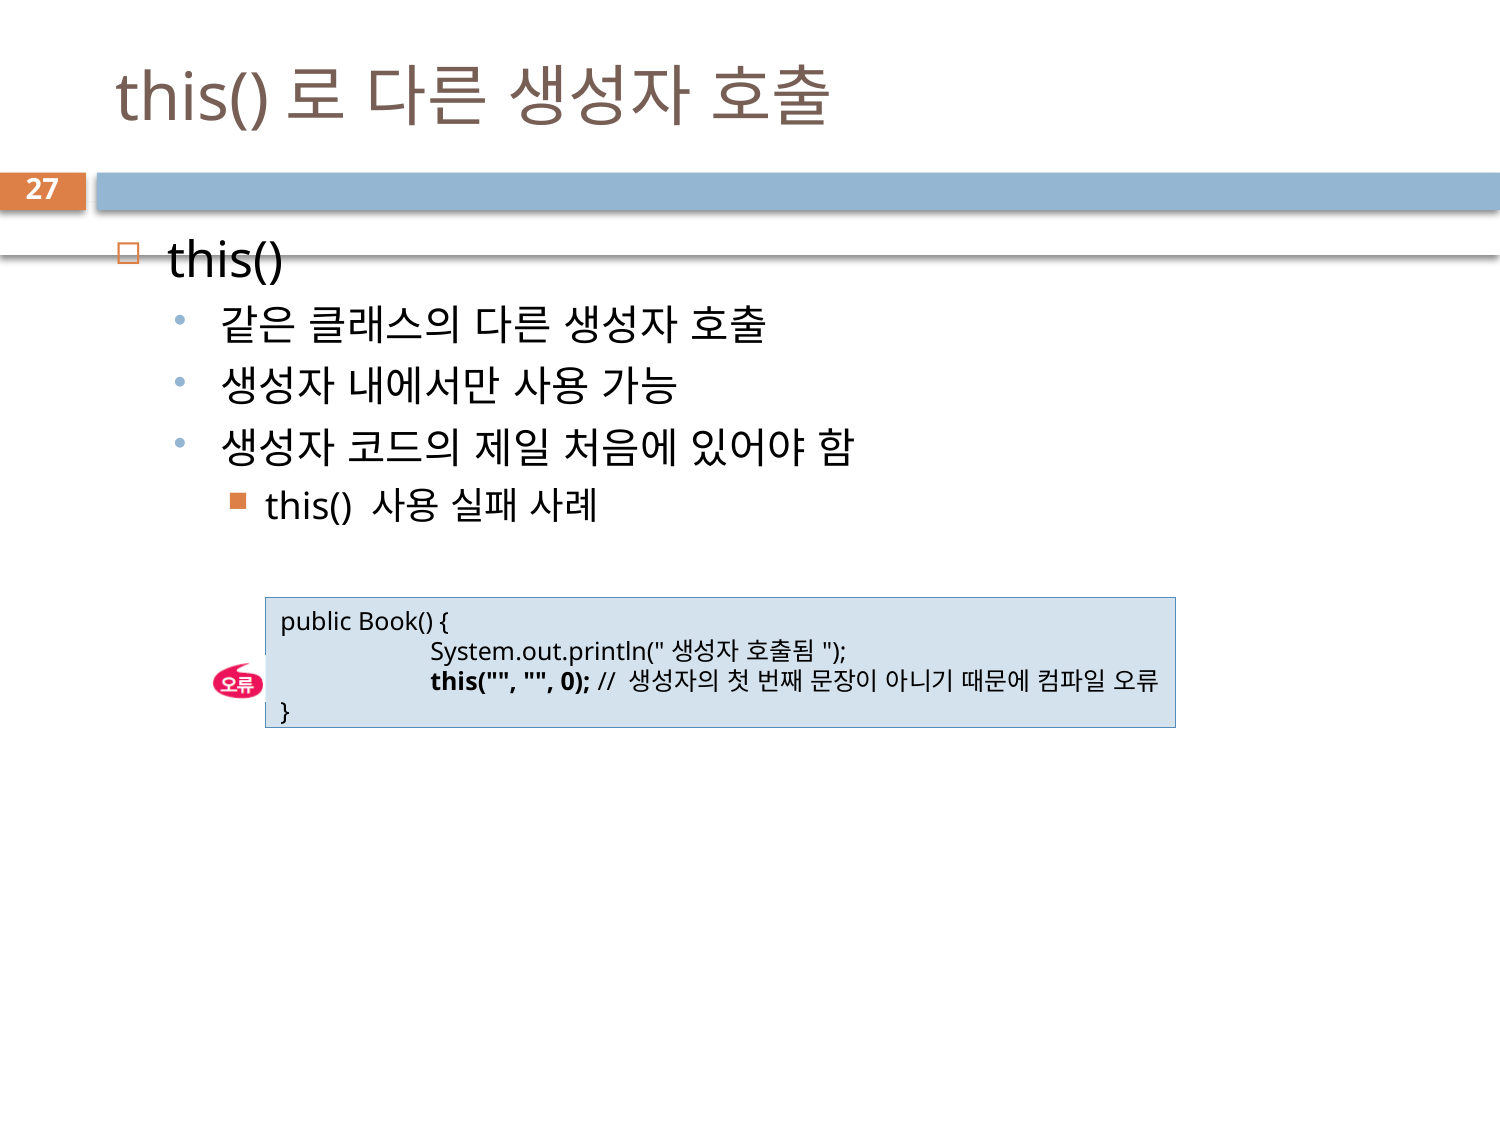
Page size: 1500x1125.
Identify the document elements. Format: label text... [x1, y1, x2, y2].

text_box public Book() { System.out.println("생성자 호출됨"); this("", "", 0); // 생성자의 첫 번째 문장이 아니기 때문에 컴파일 오류 } [265, 597, 1176, 728]
list this() 같은 클래스의 다른 생성자 호출 생성자 내에서만 사용 가능 생성자 코드의 제일 처음에 있어야 함 this() 사용 실패 사례 [100, 219, 1438, 1047]
picture [206, 655, 266, 702]
slide_number 27 [0, 170, 87, 211]
title this()로 다른 생성자 호출 [100, 37, 1438, 149]
